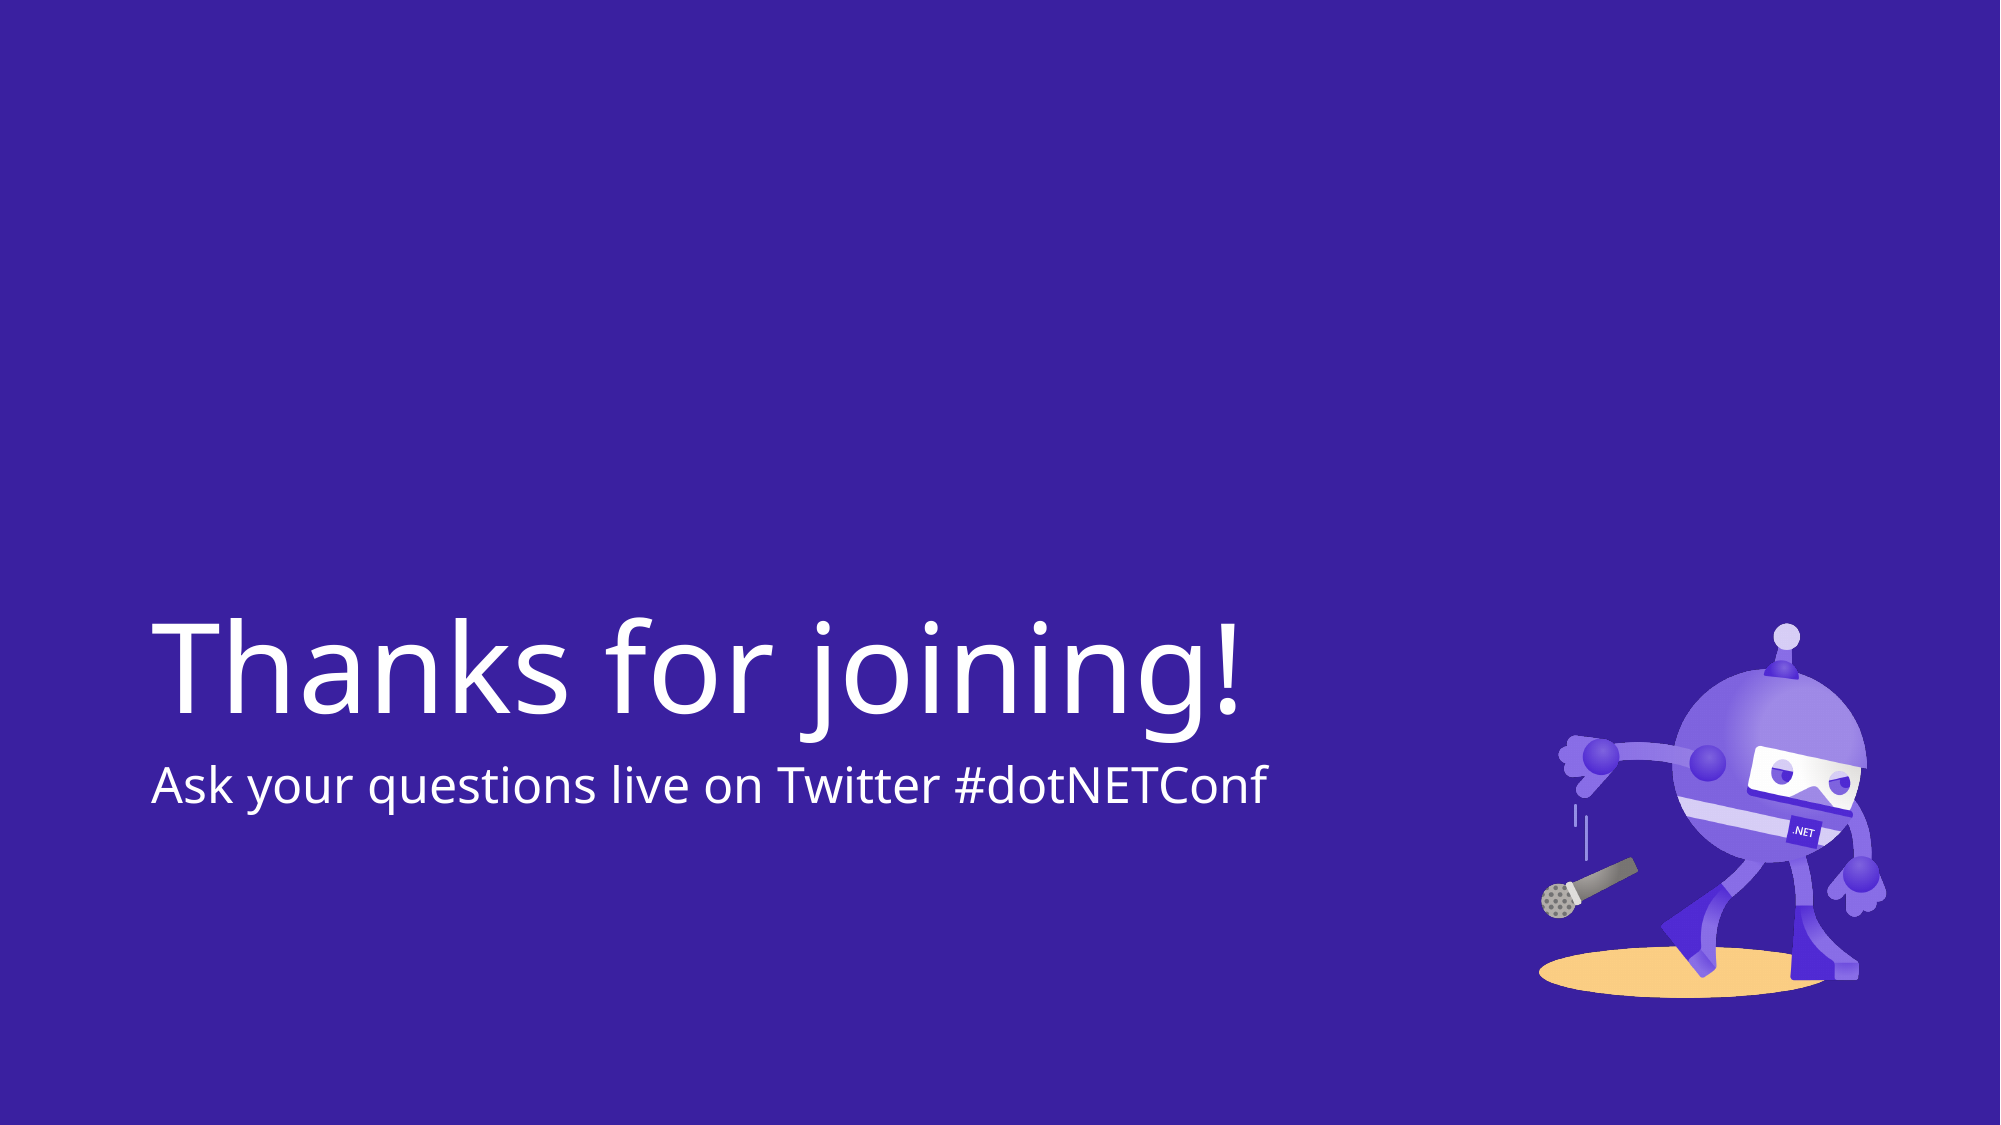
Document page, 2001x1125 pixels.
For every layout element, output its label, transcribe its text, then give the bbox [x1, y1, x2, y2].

picture [1538, 623, 1887, 999]
list Ask your questions live on Twitter #dotNETConf [136, 752, 1538, 999]
title Thanks for joining! [136, 280, 1862, 749]
